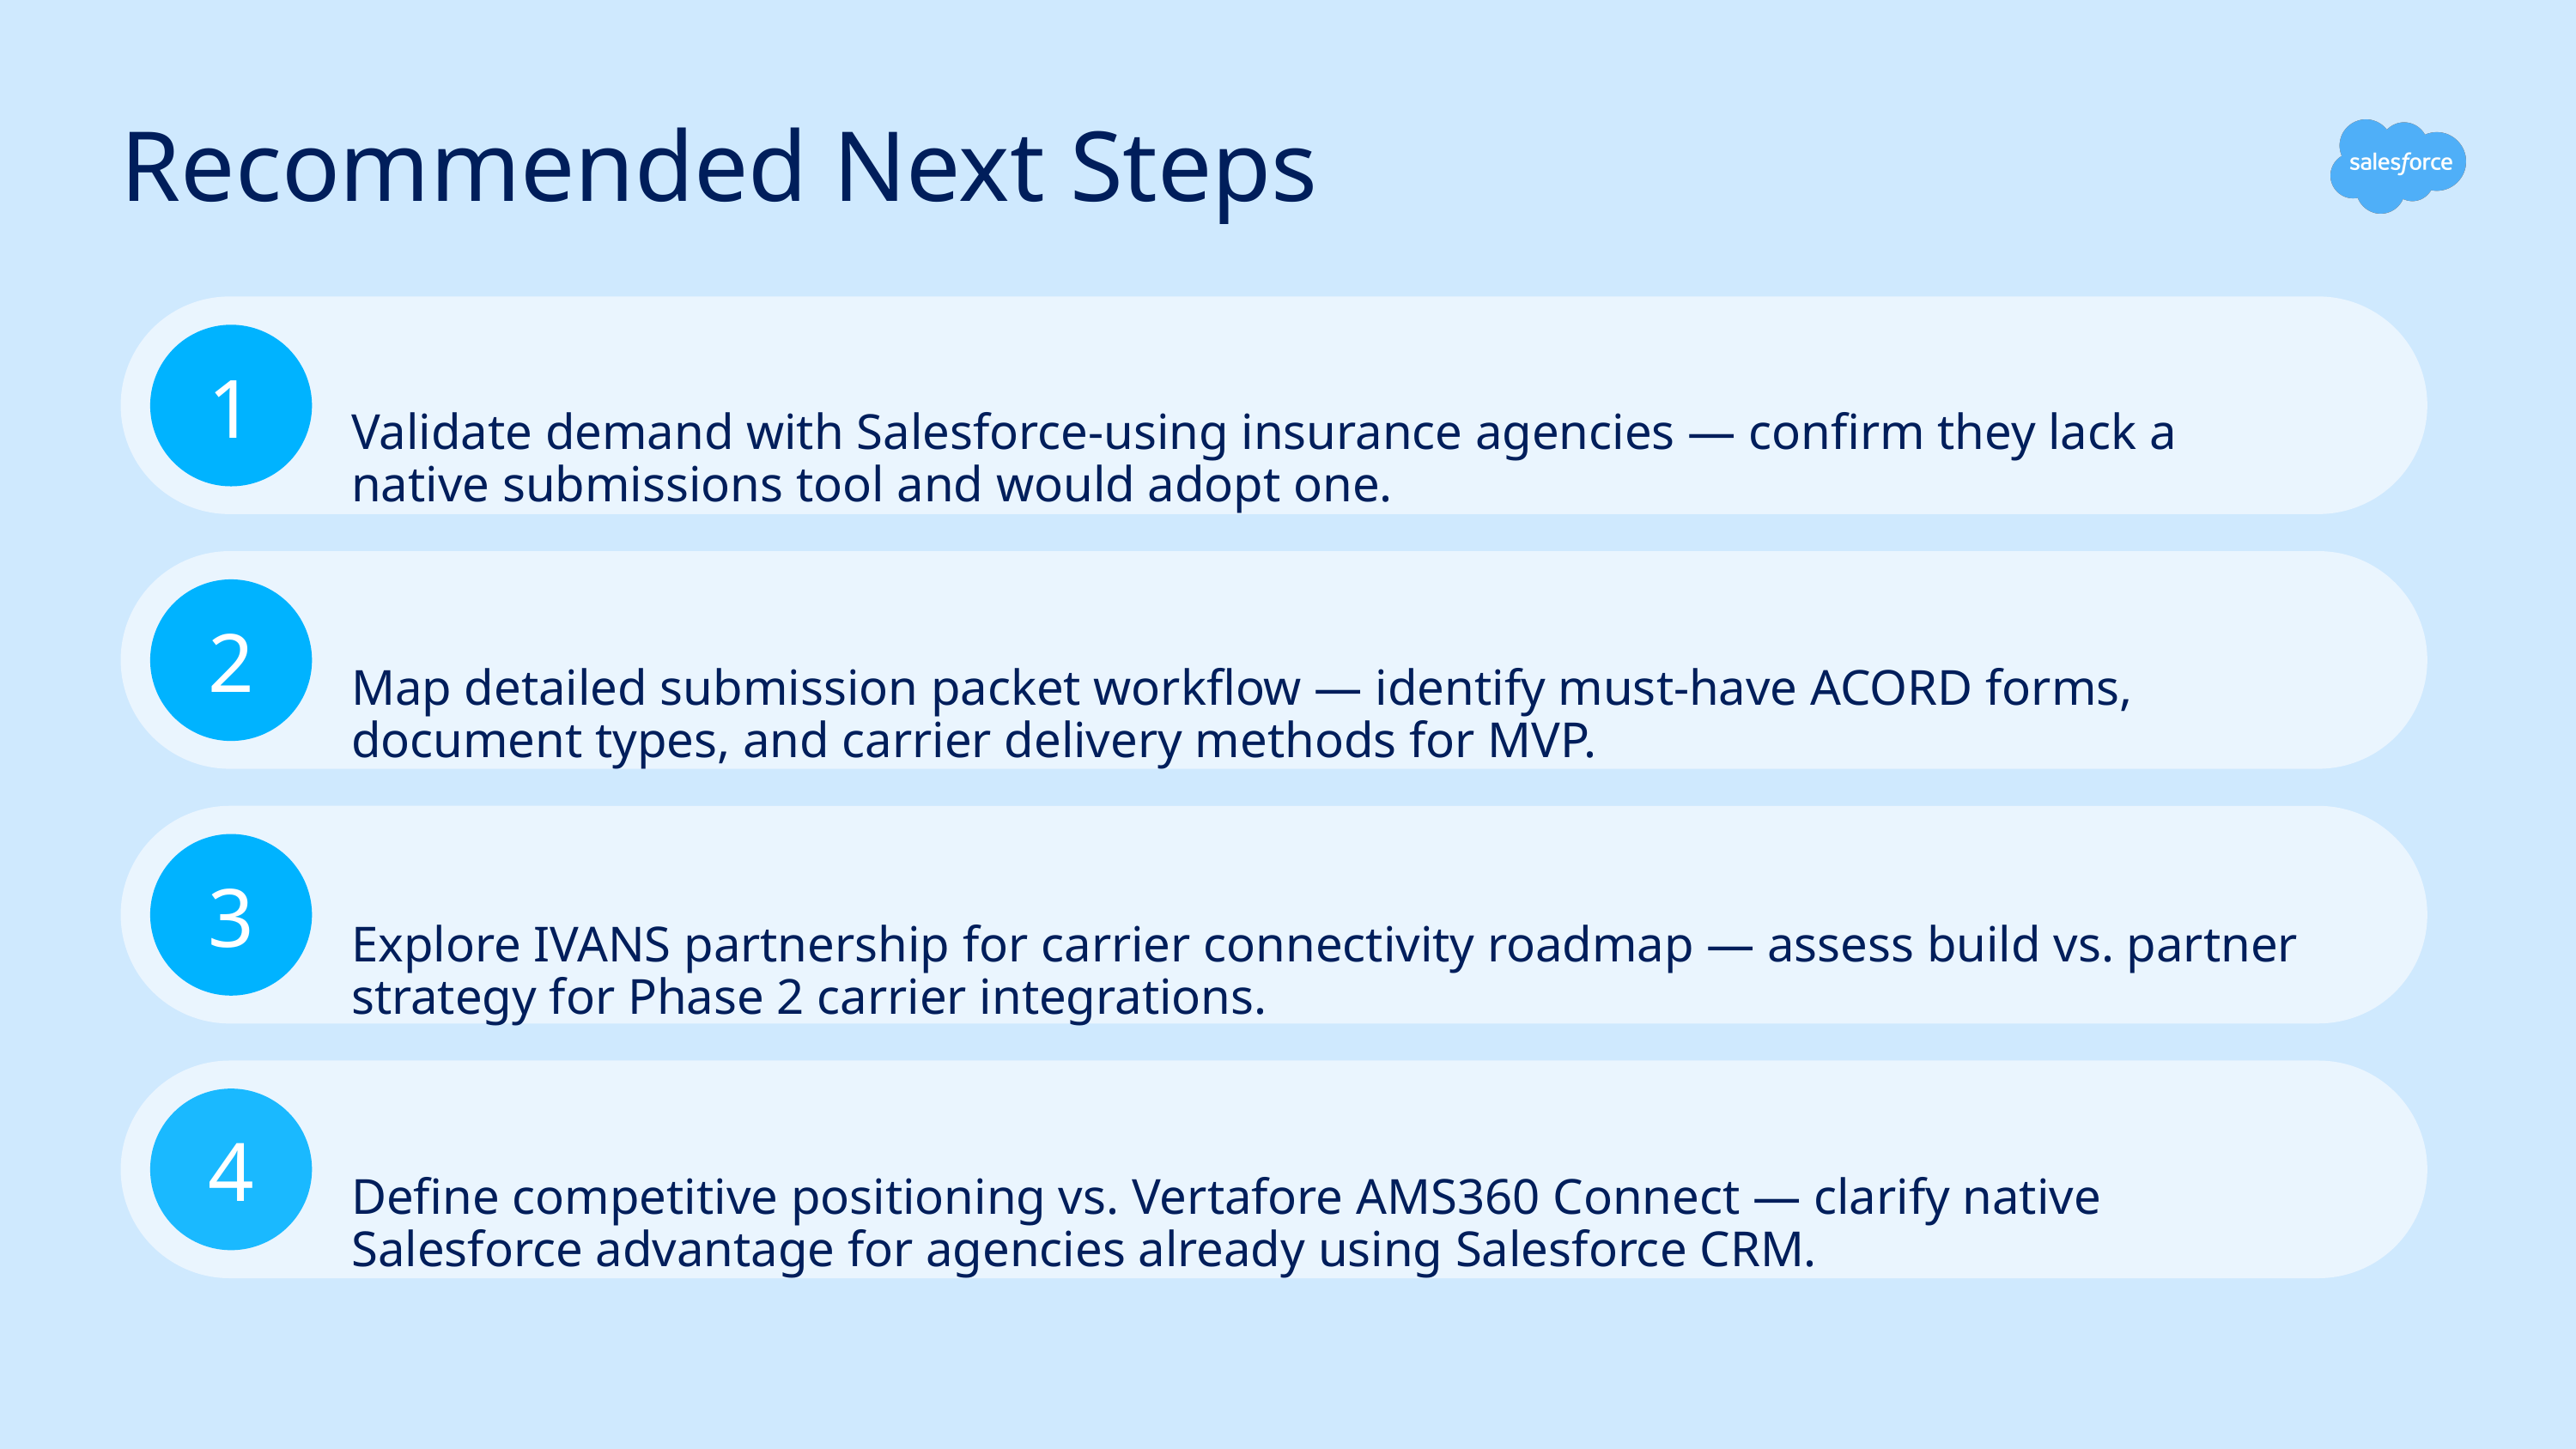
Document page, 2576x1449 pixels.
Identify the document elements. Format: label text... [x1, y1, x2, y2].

list Validate demand with Salesforce-using insurance agencies — confirm they lack a native submissions tool and would adopt one. [351, 407, 2313, 502]
list Map detailed submission packet workflow — identify must-have ACORD forms, document types, and carrier delivery methods for MVP. [351, 663, 2313, 758]
picture [2330, 119, 2466, 214]
title Recommended Next Steps [120, 118, 2254, 239]
text_box 2 [149, 579, 313, 742]
list Explore IVANS partnership for carrier connectivity roadmap — assess build vs. partner strategy for Phase 2 carrier integrations. [351, 920, 2313, 1015]
text_box 3 [149, 834, 313, 996]
text_box 4 [149, 1088, 313, 1251]
list Define competitive positioning vs. Vertafore AMS360 Connect — clarify native Salesforce advantage for agencies already using Salesforce CRM. [351, 1173, 2313, 1267]
text_box 1 [149, 324, 313, 487]
